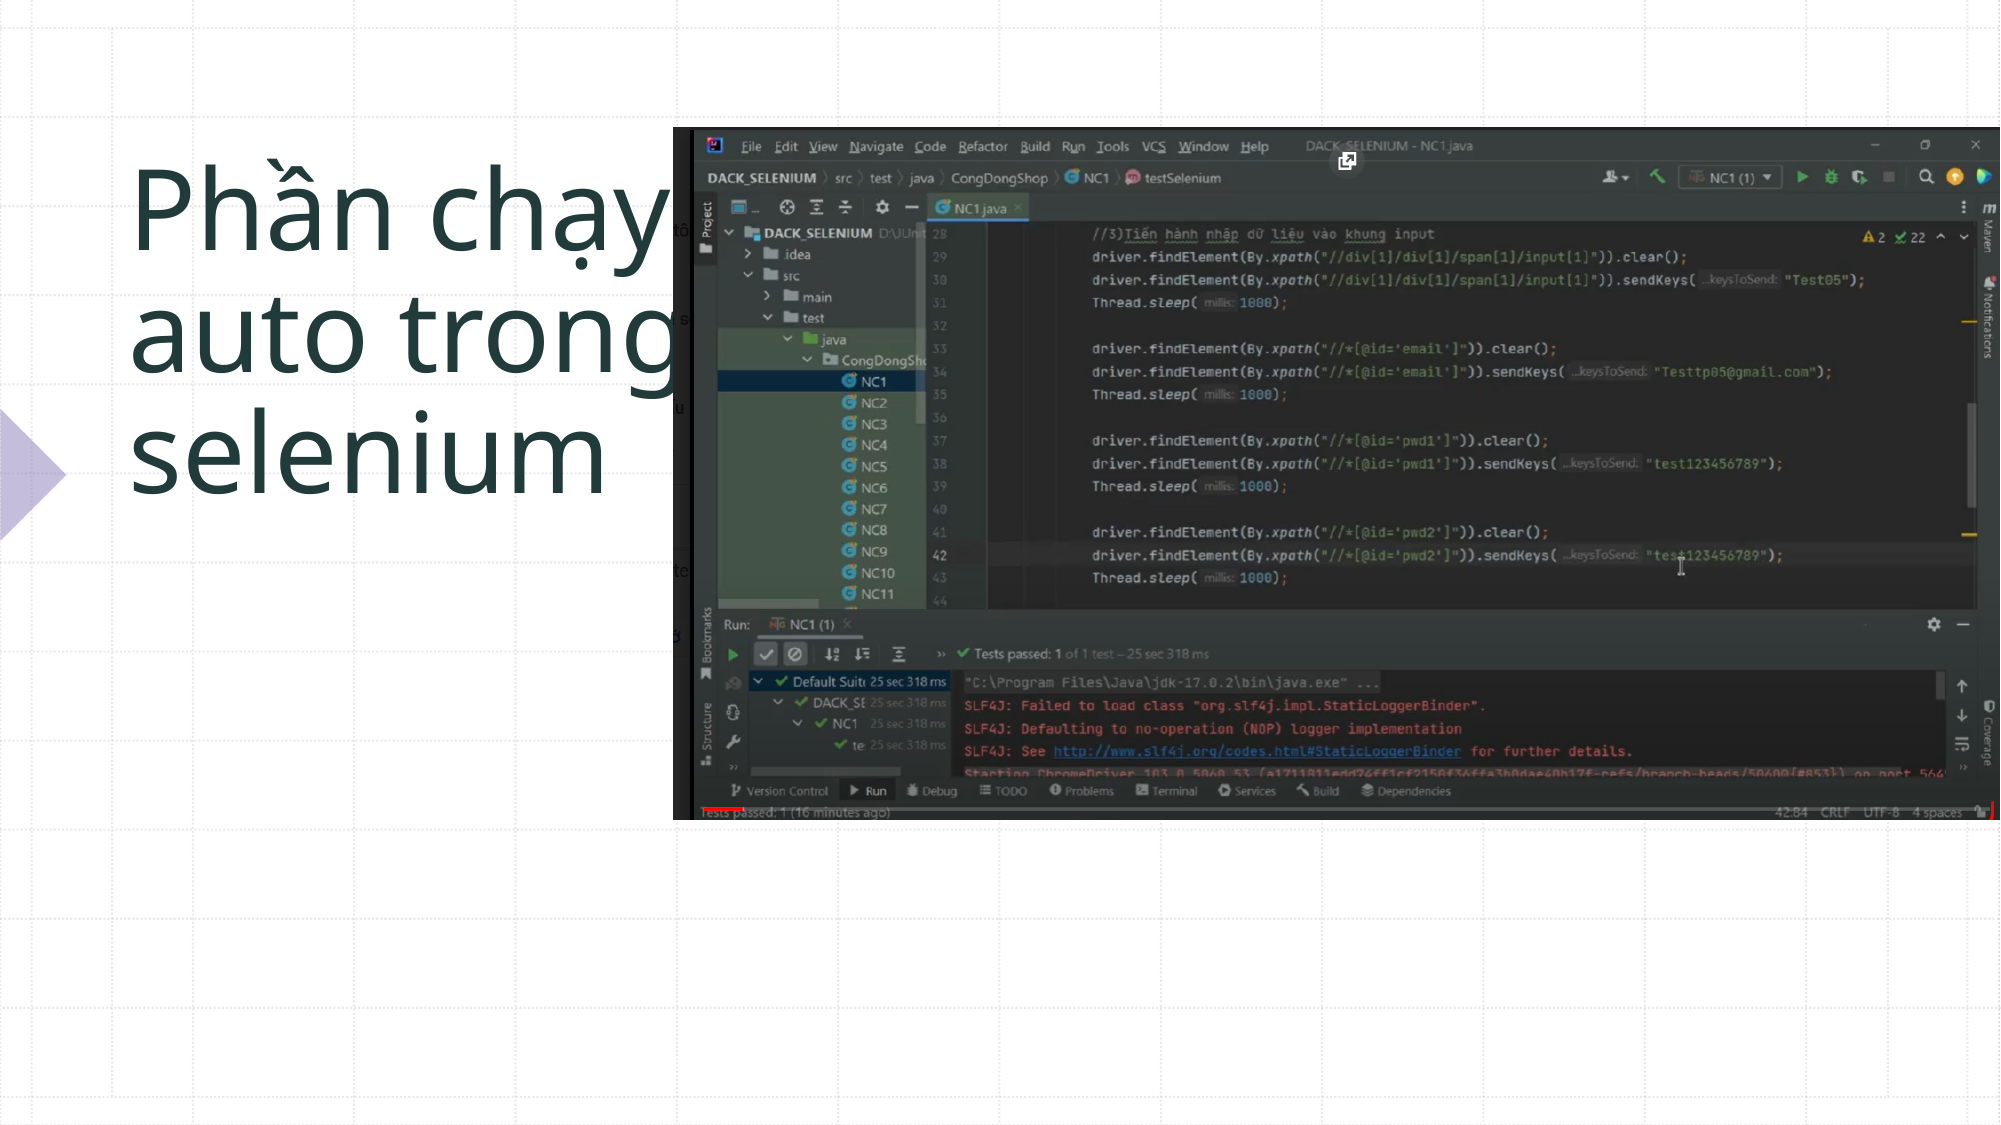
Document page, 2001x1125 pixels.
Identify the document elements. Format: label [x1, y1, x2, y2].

picture [673, 127, 2000, 820]
text_box [0, 0, 2000, 1125]
